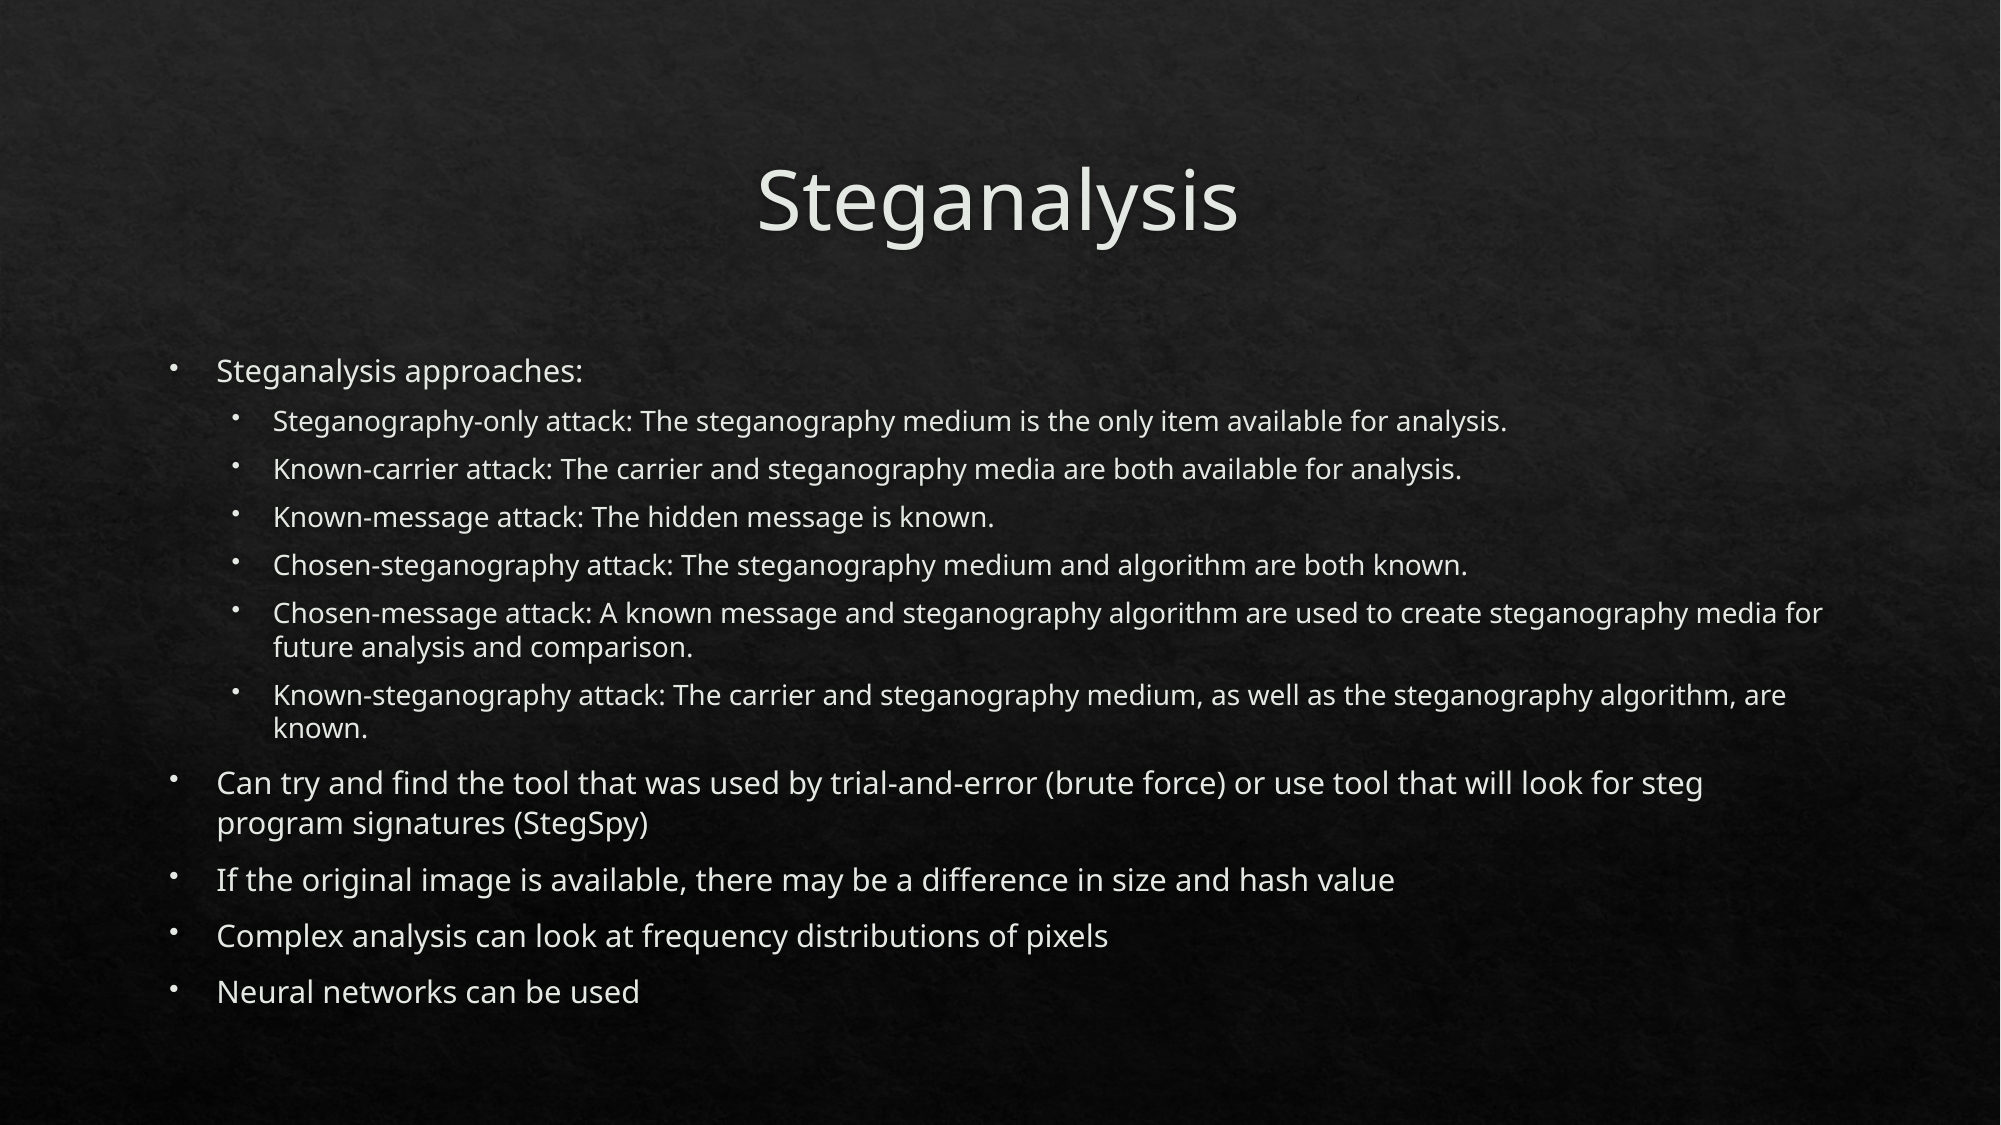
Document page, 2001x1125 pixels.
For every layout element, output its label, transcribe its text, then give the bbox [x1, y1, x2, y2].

title Steganalysis [149, 99, 1849, 307]
list Steganalysis approaches: Steganography-only attack: The steganography medium is the only item available for analysis. Known-carrier attack: The carrier and steganography media are both available for analysis. Known-message attack: The hidden message is known. Chosen-steganography attack: The steganography medium and algorithm are both known. Chosen-message attack: A known message and steganography algorithm are used to create steganography media for future analysis and comparison. Known-steganography attack: The carrier and steganography medium, as well as the steganography algorithm, are known. Can try and find the tool that was used by trial-and-error (brute force) or use tool that will look for steg program signatures (StegSpy) If the original image is available, there may be a difference in size and hash value Complex analysis can look at frequency distributions of pixels Neural networks can be used [149, 340, 1849, 1025]
